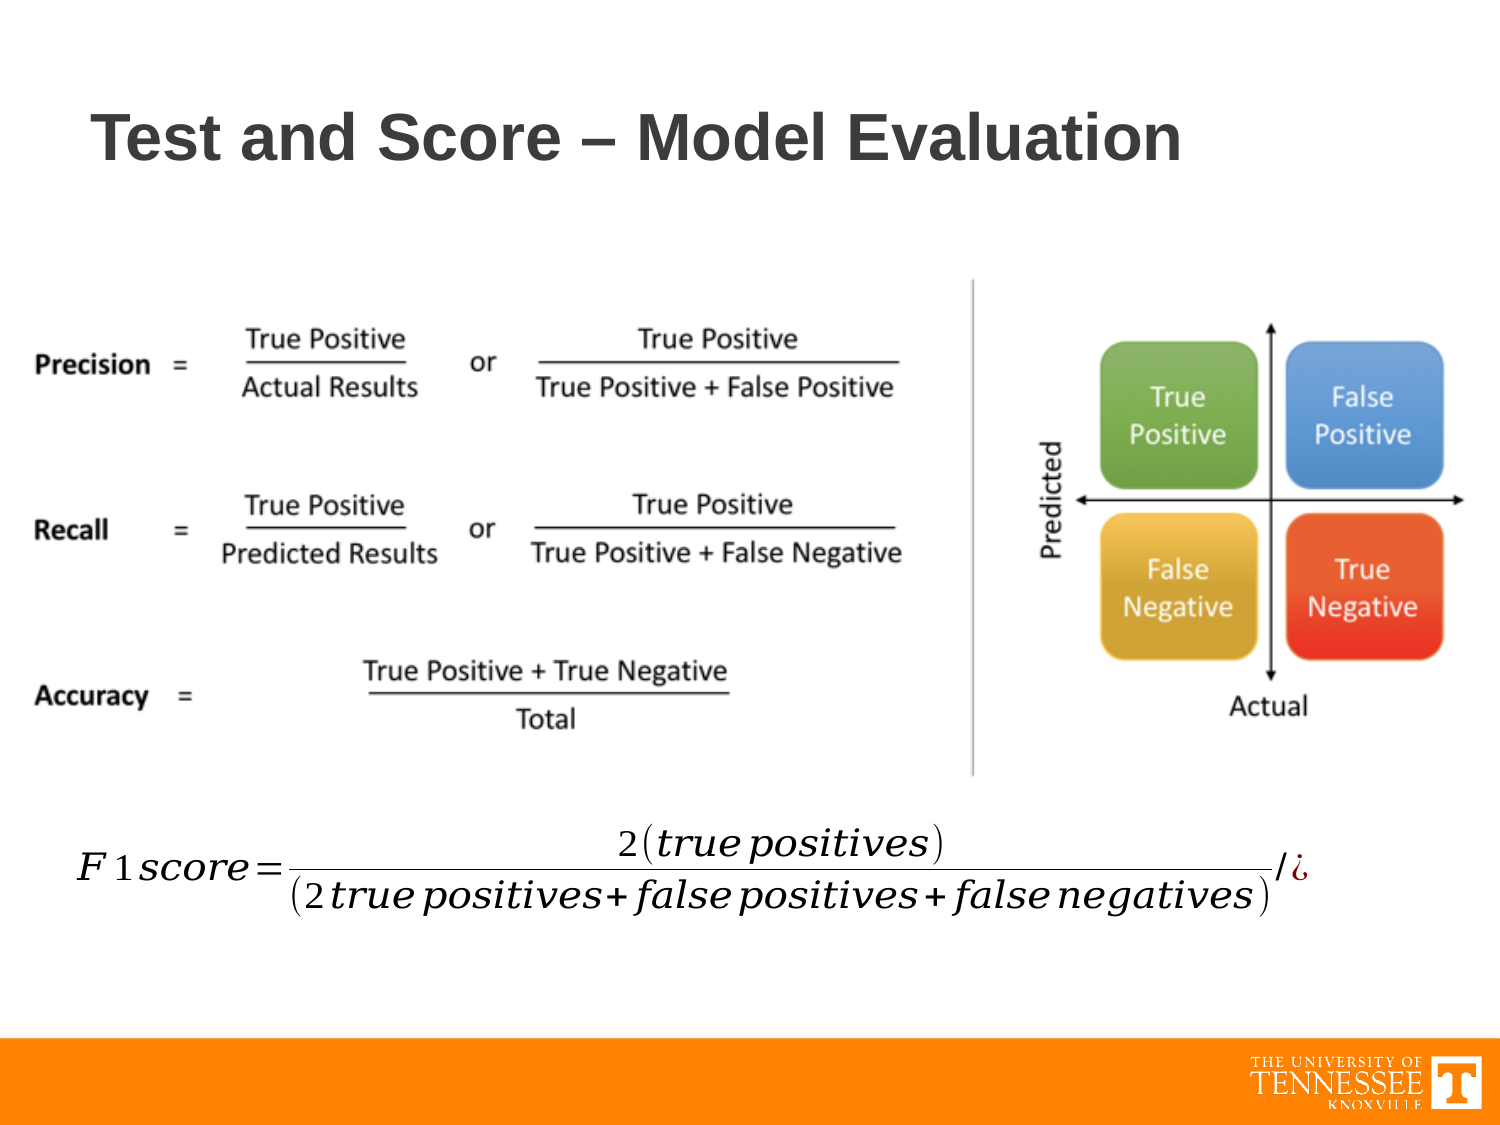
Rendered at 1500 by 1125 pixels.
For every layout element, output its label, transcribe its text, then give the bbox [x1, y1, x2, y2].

picture [0, 245, 1500, 819]
list [50, 827, 669, 986]
title Test and Score – Model Evaluation [75, 45, 1425, 233]
